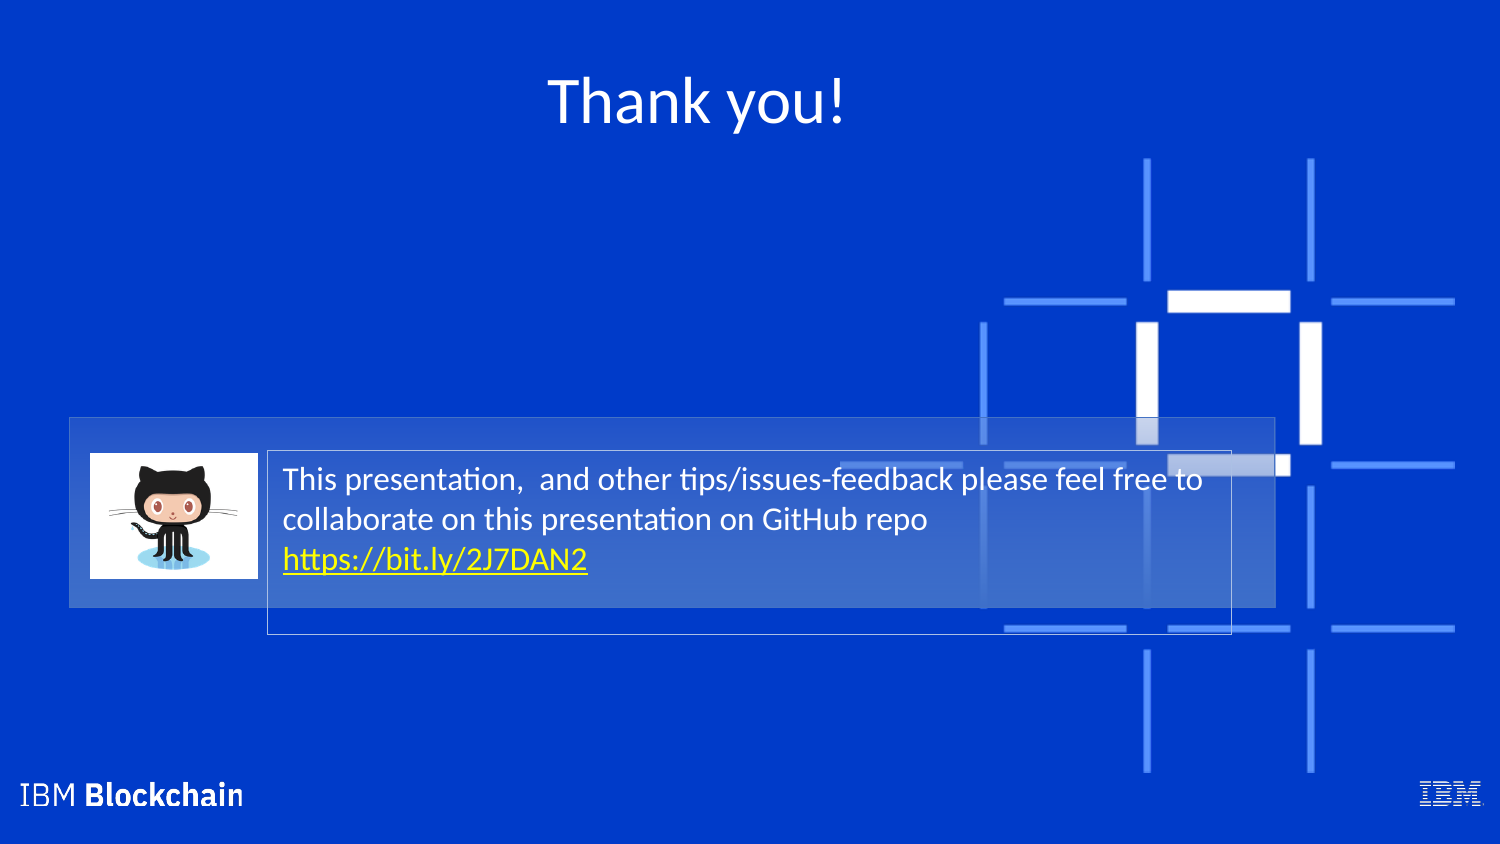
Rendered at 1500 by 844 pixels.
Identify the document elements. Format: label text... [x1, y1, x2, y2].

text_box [69, 417, 1275, 637]
picture [840, 356, 1455, 773]
list Thank you! [532, 58, 1500, 356]
